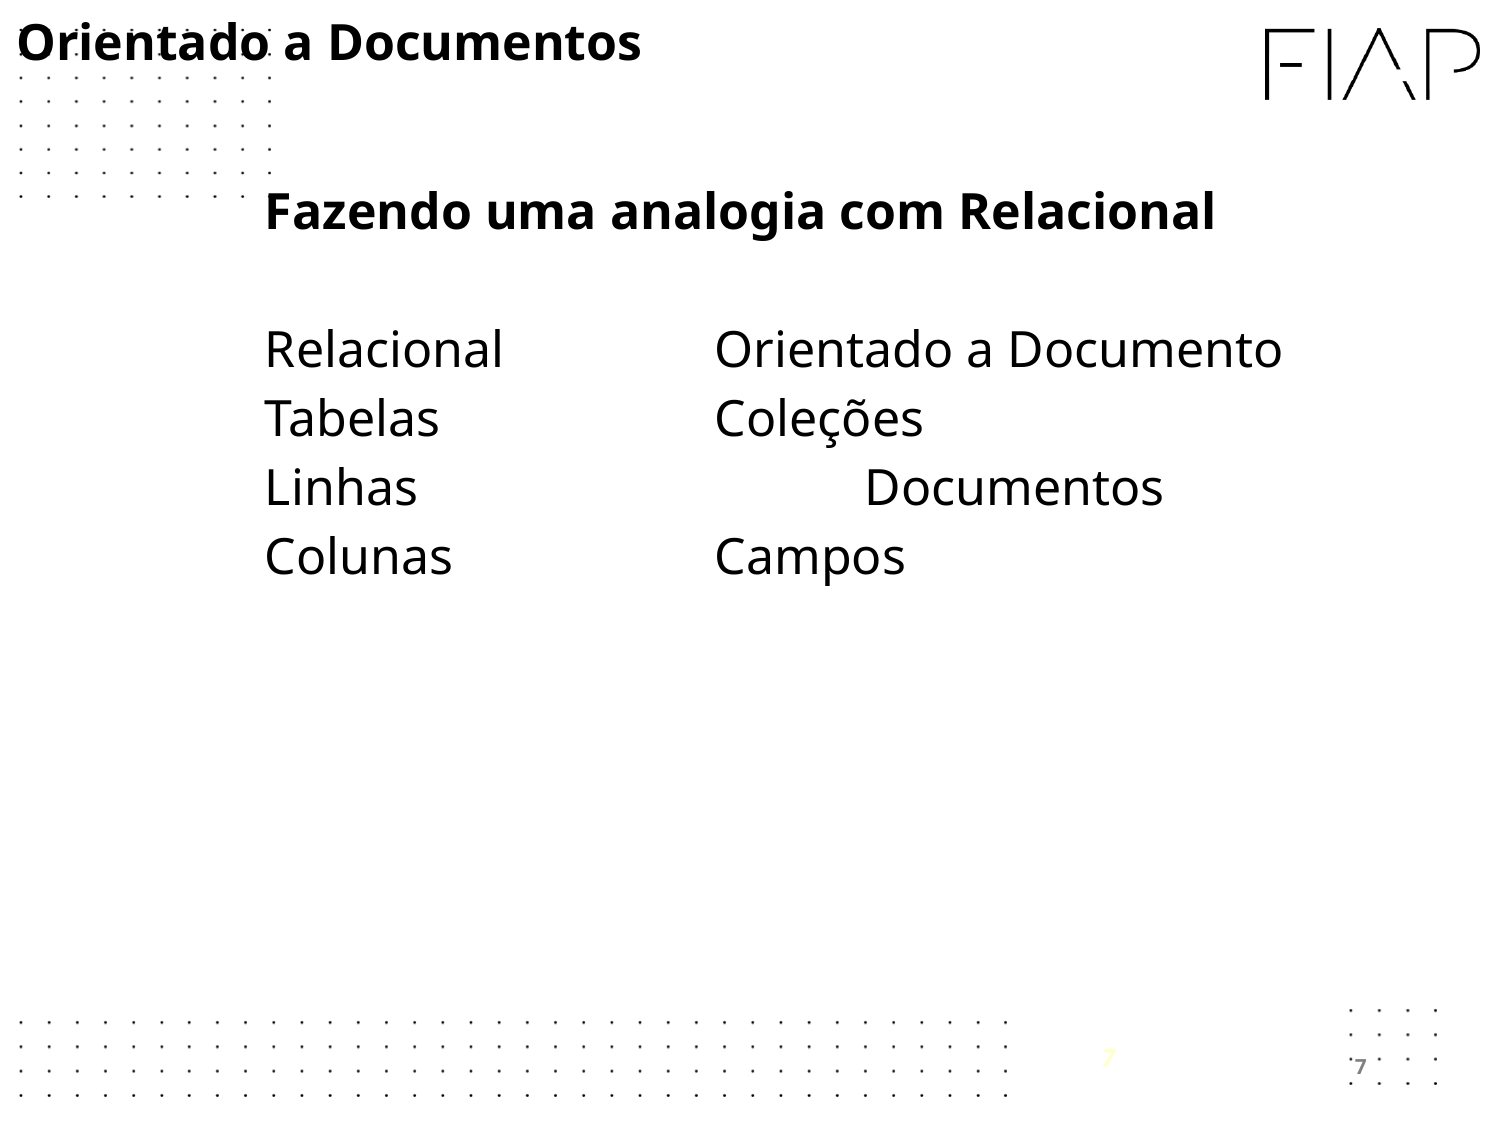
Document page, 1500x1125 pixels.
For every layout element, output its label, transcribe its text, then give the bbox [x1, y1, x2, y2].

picture [19, 79, 271, 198]
picture [1265, 28, 1480, 100]
text_box Orientado a Documentos [1, 3, 811, 79]
picture [19, 1019, 1007, 1097]
picture [1344, 1007, 1437, 1085]
list Fazendo uma analogia com Relacional Relacional Orientado a Documento Tabelas Coleções Linhas Documentos Colunas Campos [100, 178, 1451, 947]
